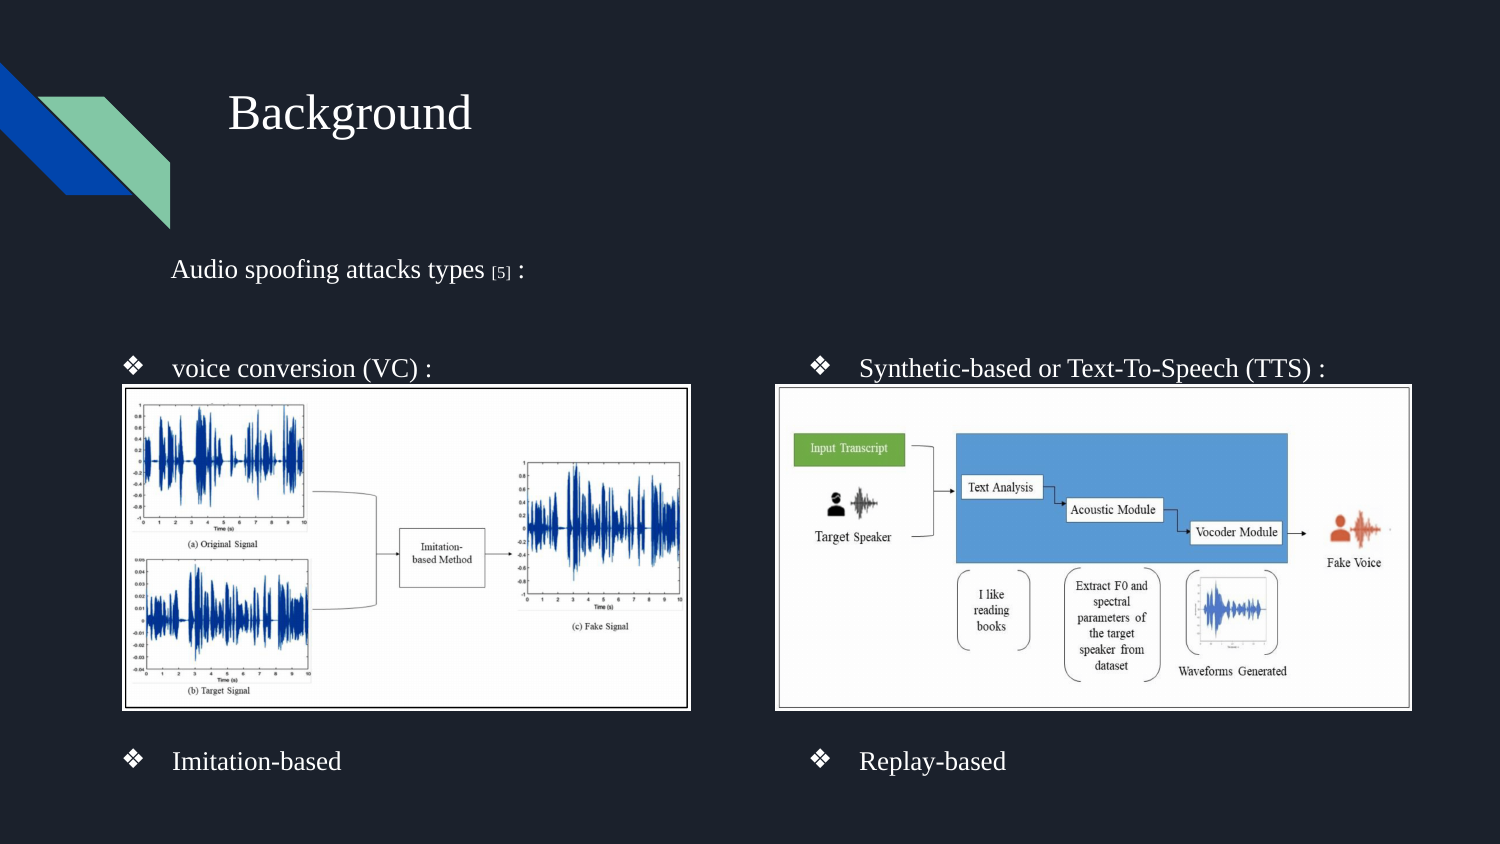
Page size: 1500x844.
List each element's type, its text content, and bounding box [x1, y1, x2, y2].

list Replay-based [769, 723, 1418, 815]
list Imitation-based [82, 723, 731, 804]
list Audio spoofing attacks types [5] : [155, 232, 805, 313]
list voice conversion (VC) : [82, 330, 731, 526]
title Background [212, 64, 1368, 215]
picture [774, 384, 1413, 712]
list Synthetic-based or Text-To-Speech (TTS) : [769, 330, 1418, 526]
picture [122, 384, 691, 712]
